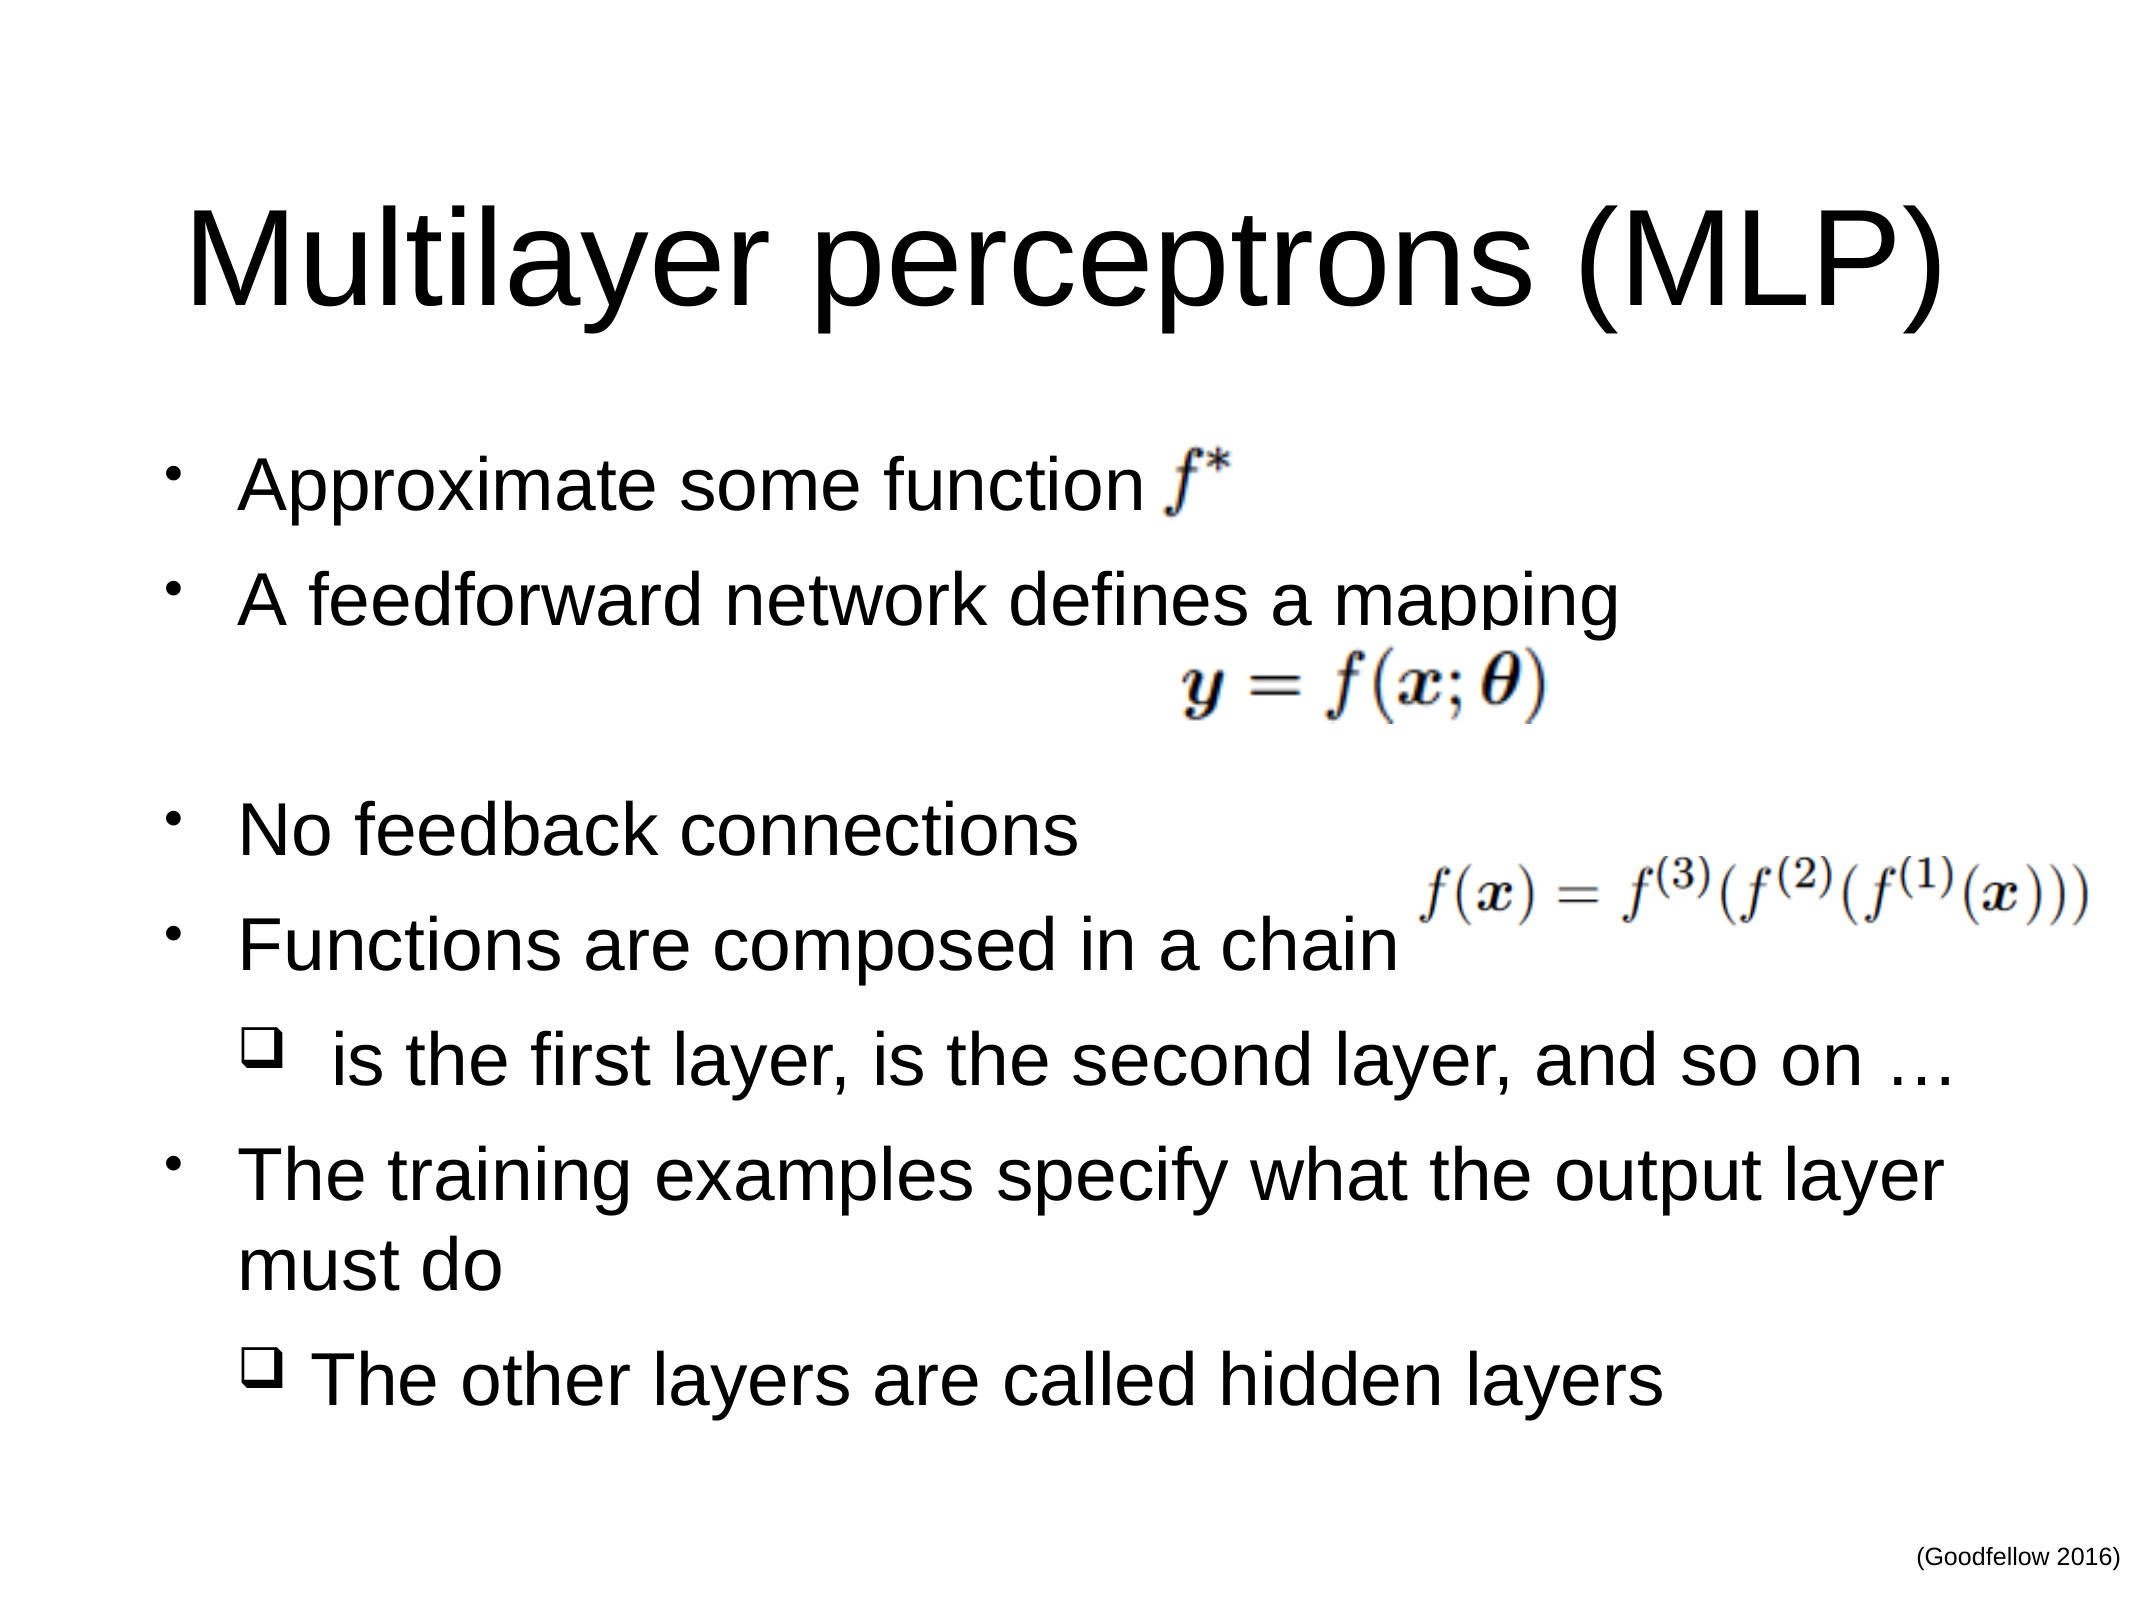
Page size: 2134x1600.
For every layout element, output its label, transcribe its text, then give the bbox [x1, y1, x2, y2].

picture [1405, 856, 2094, 936]
title Multilayer perceptrons (MLP) [155, 72, 1978, 428]
picture [1180, 630, 1548, 725]
picture [1157, 426, 1240, 534]
